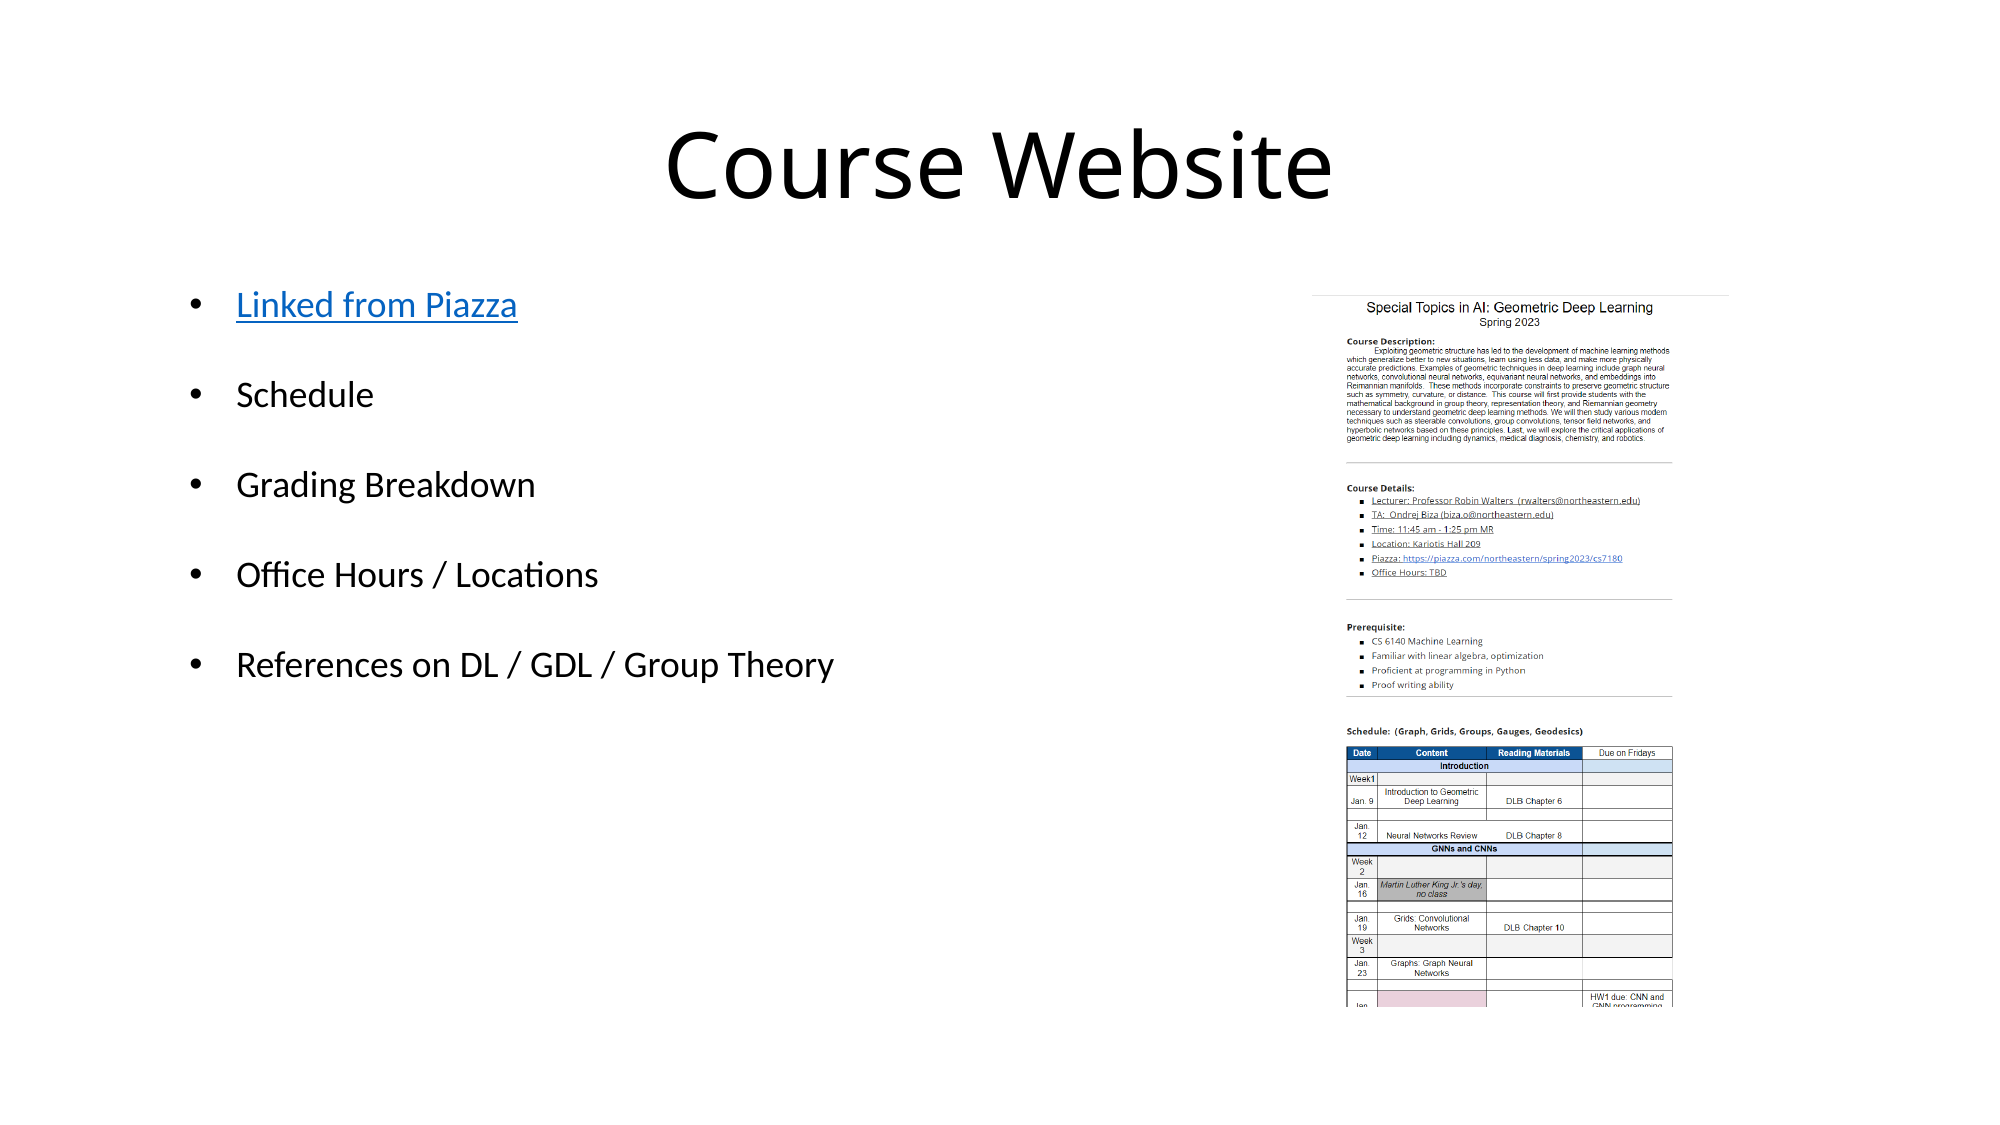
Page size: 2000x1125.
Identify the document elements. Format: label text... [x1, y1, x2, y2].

title Course Website [137, 59, 1862, 278]
text_box Linked from Piazza Schedule Grading Breakdown Office Hours / Locations References on DL / GDL / Group Theory [174, 273, 1225, 693]
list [1312, 274, 1729, 1007]
